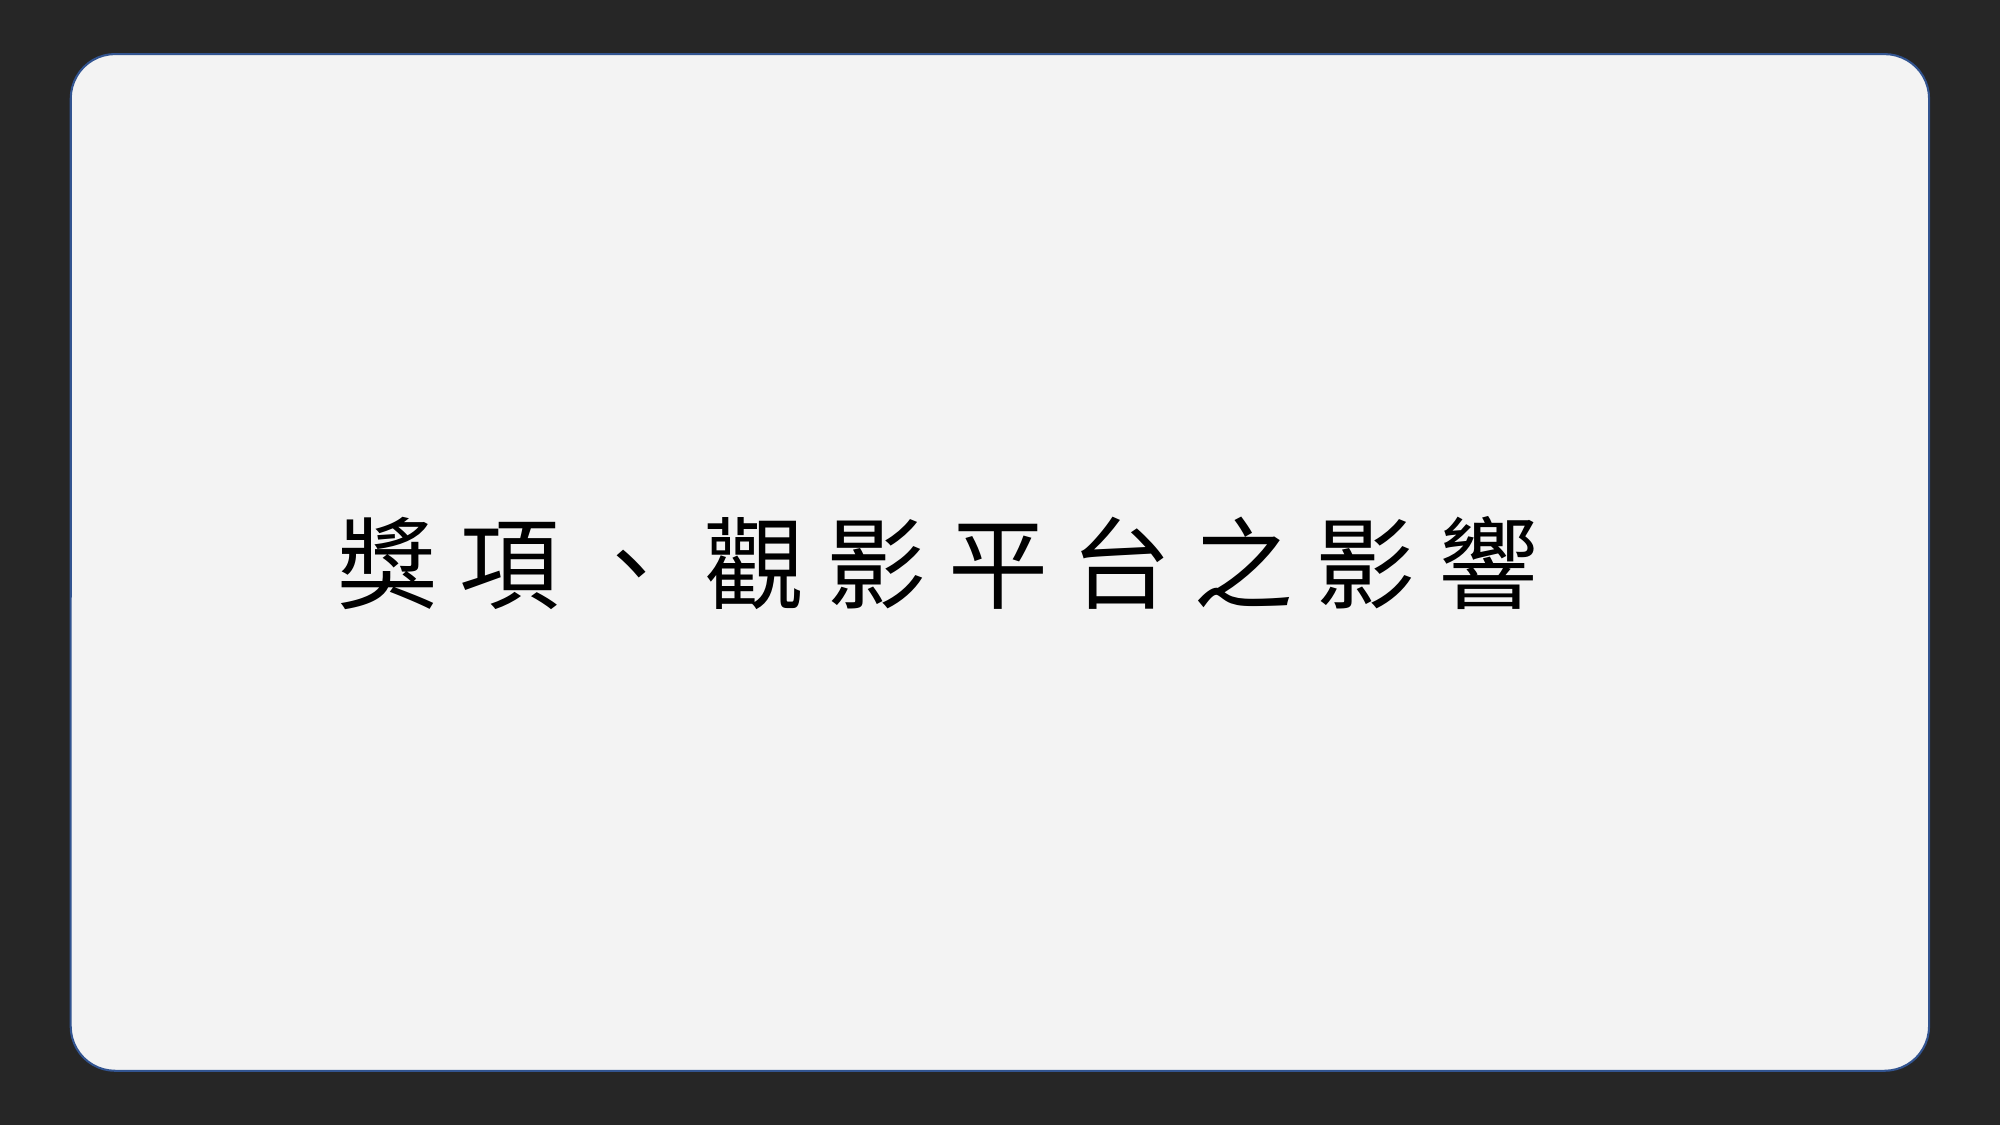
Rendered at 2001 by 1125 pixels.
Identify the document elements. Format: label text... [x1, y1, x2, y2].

text_box 獎 項 、 觀 影 平 台 之 影 響 [322, 494, 1678, 629]
text_box [69, 53, 1931, 1072]
